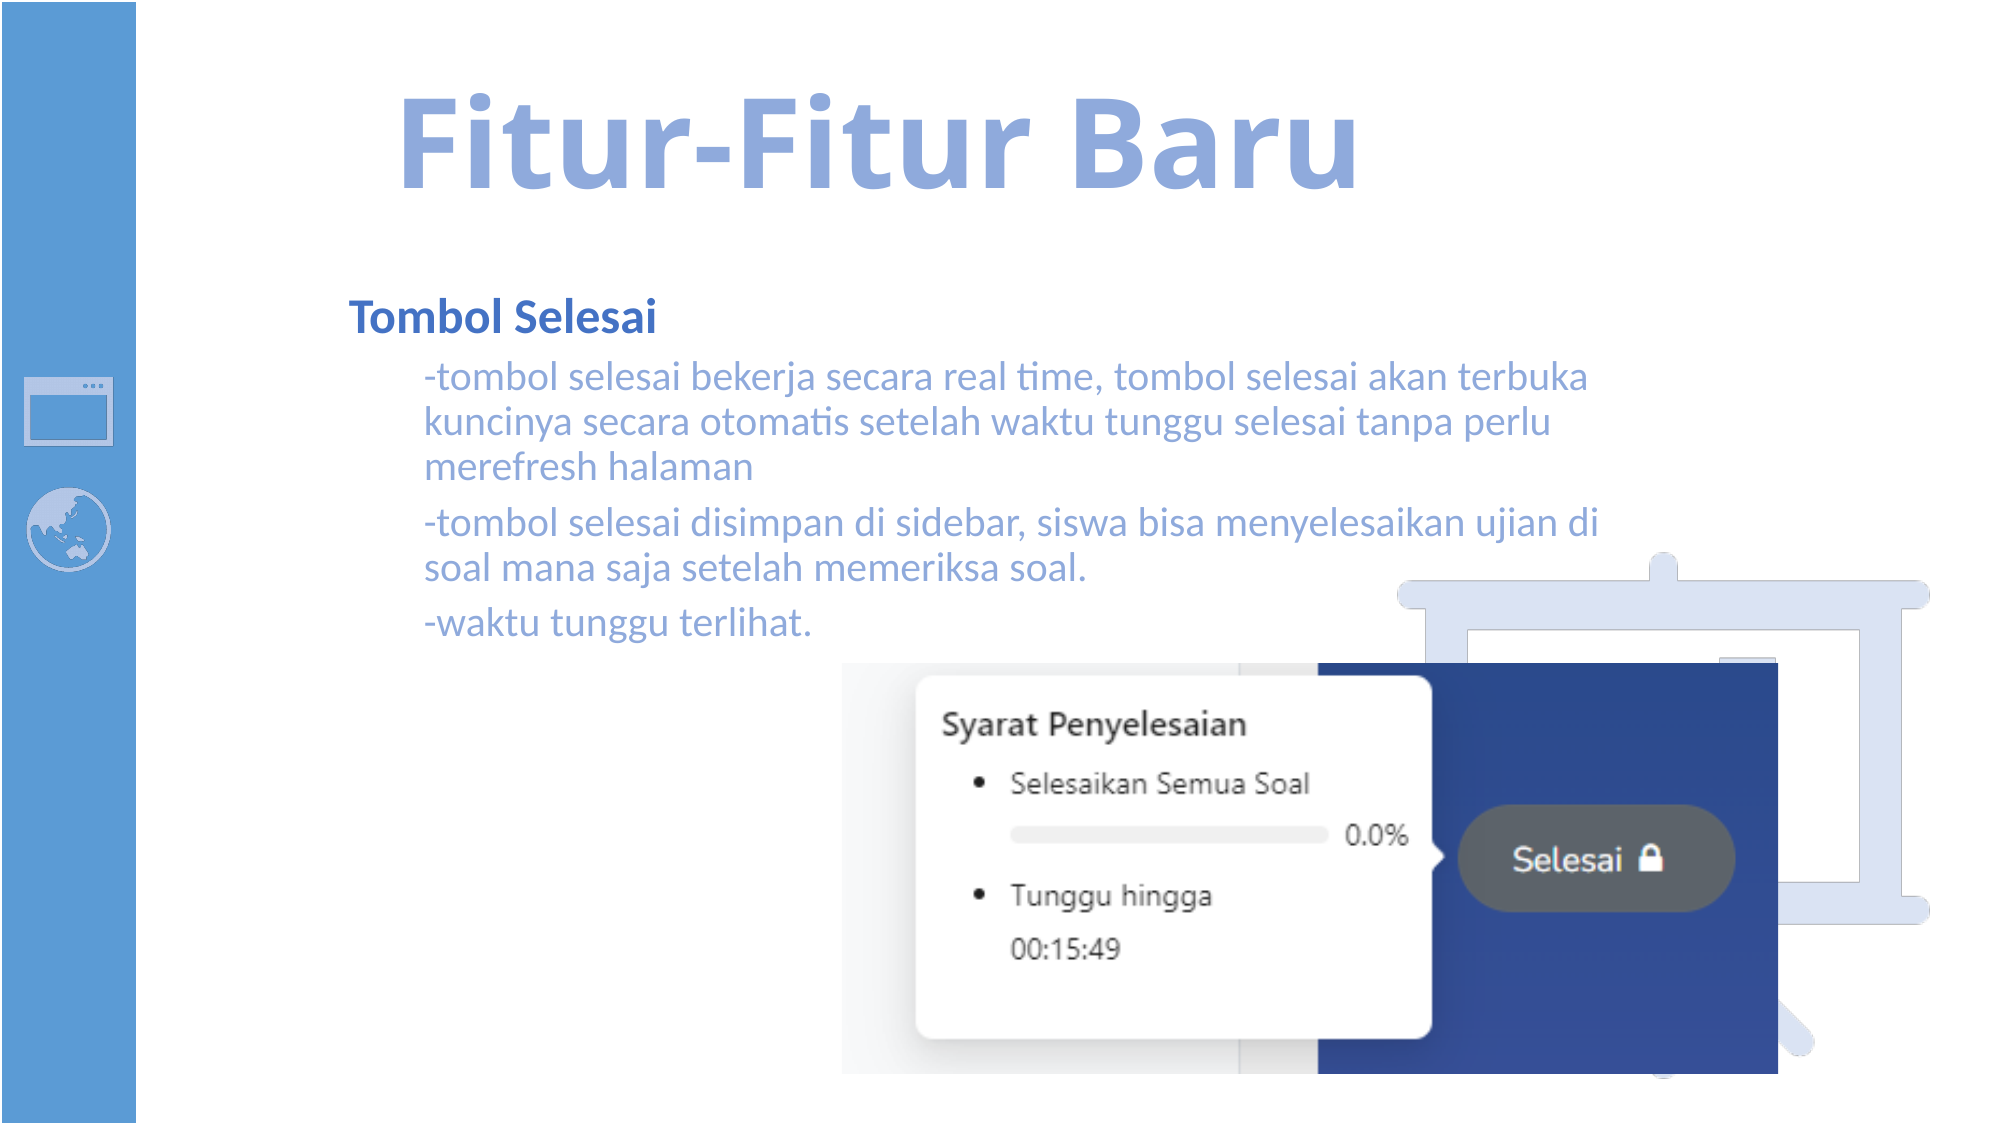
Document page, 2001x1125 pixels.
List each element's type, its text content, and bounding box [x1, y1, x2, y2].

text_box Tombol Selesai -tombol selesai bekerja secara real time, tombol selesai akan terbuka kuncinya secara otomatis setelah waktu tunggu selesai tanpa perlu merefresh halaman -tombol selesai disimpan di sidebar, siswa bisa menyelesaikan ujian di soal mana saja setelah memeriksa soal. -waktu tunggu terlihat. [333, 282, 1667, 1044]
text_box [0, 0, 139, 1125]
picture [841, 476, 2000, 1125]
picture [15, 358, 122, 465]
text_box Fitur-Fitur Baru [378, 40, 1484, 224]
picture [15, 476, 122, 583]
